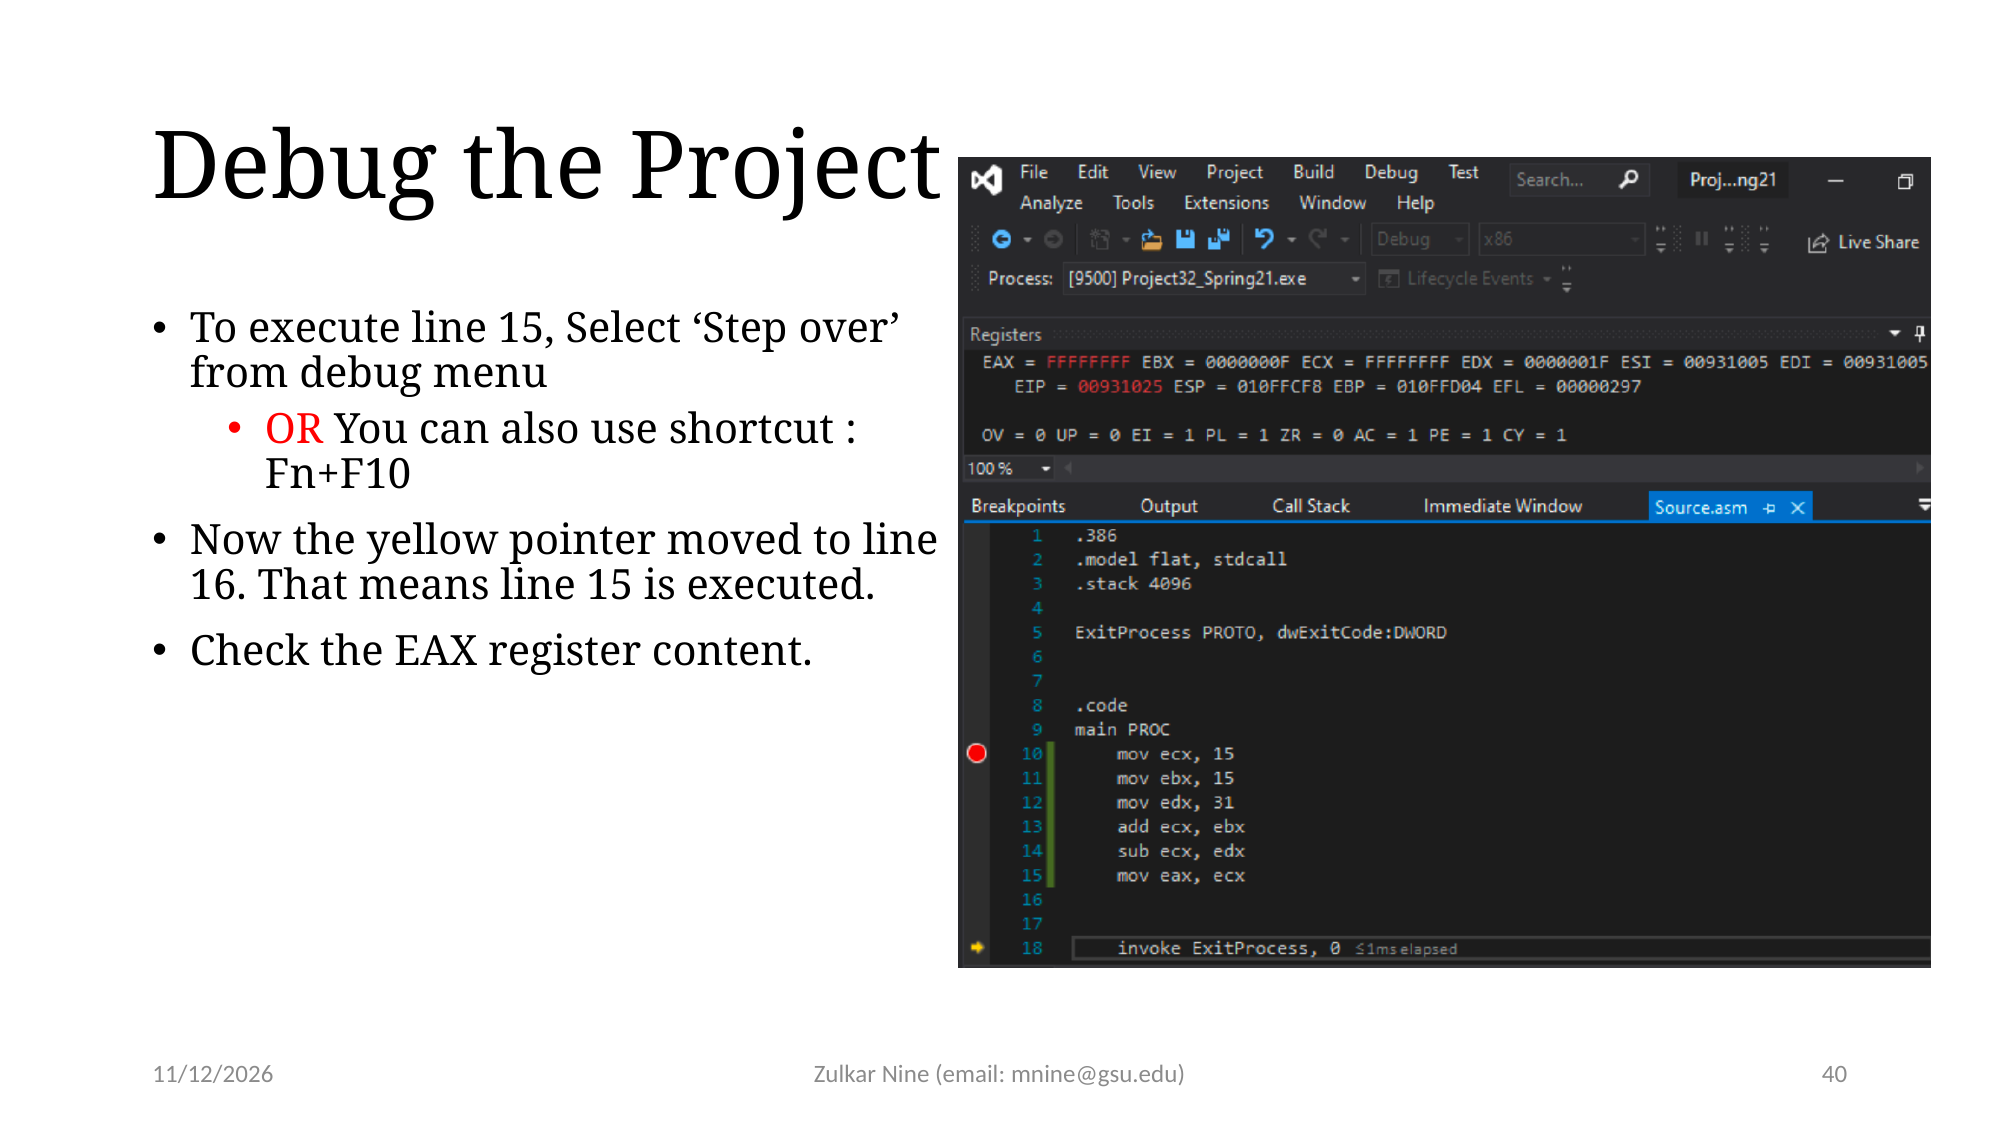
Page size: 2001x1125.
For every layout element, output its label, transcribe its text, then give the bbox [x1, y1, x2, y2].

footer Zulkar Nine (email: mnine@gsu.edu) [662, 1042, 1338, 1103]
list To execute line 15, Select ‘Step over’ from debug menu OR You can also use shortcut : Fn+F10 Now the yellow pointer moved to line 16. That means line 15 is executed. Check the EAX register content. [137, 299, 959, 1014]
title Debug the Project [137, 59, 1863, 278]
slide_number 40 [1412, 1042, 1863, 1103]
picture [958, 157, 1931, 968]
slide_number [137, 1042, 588, 1103]
